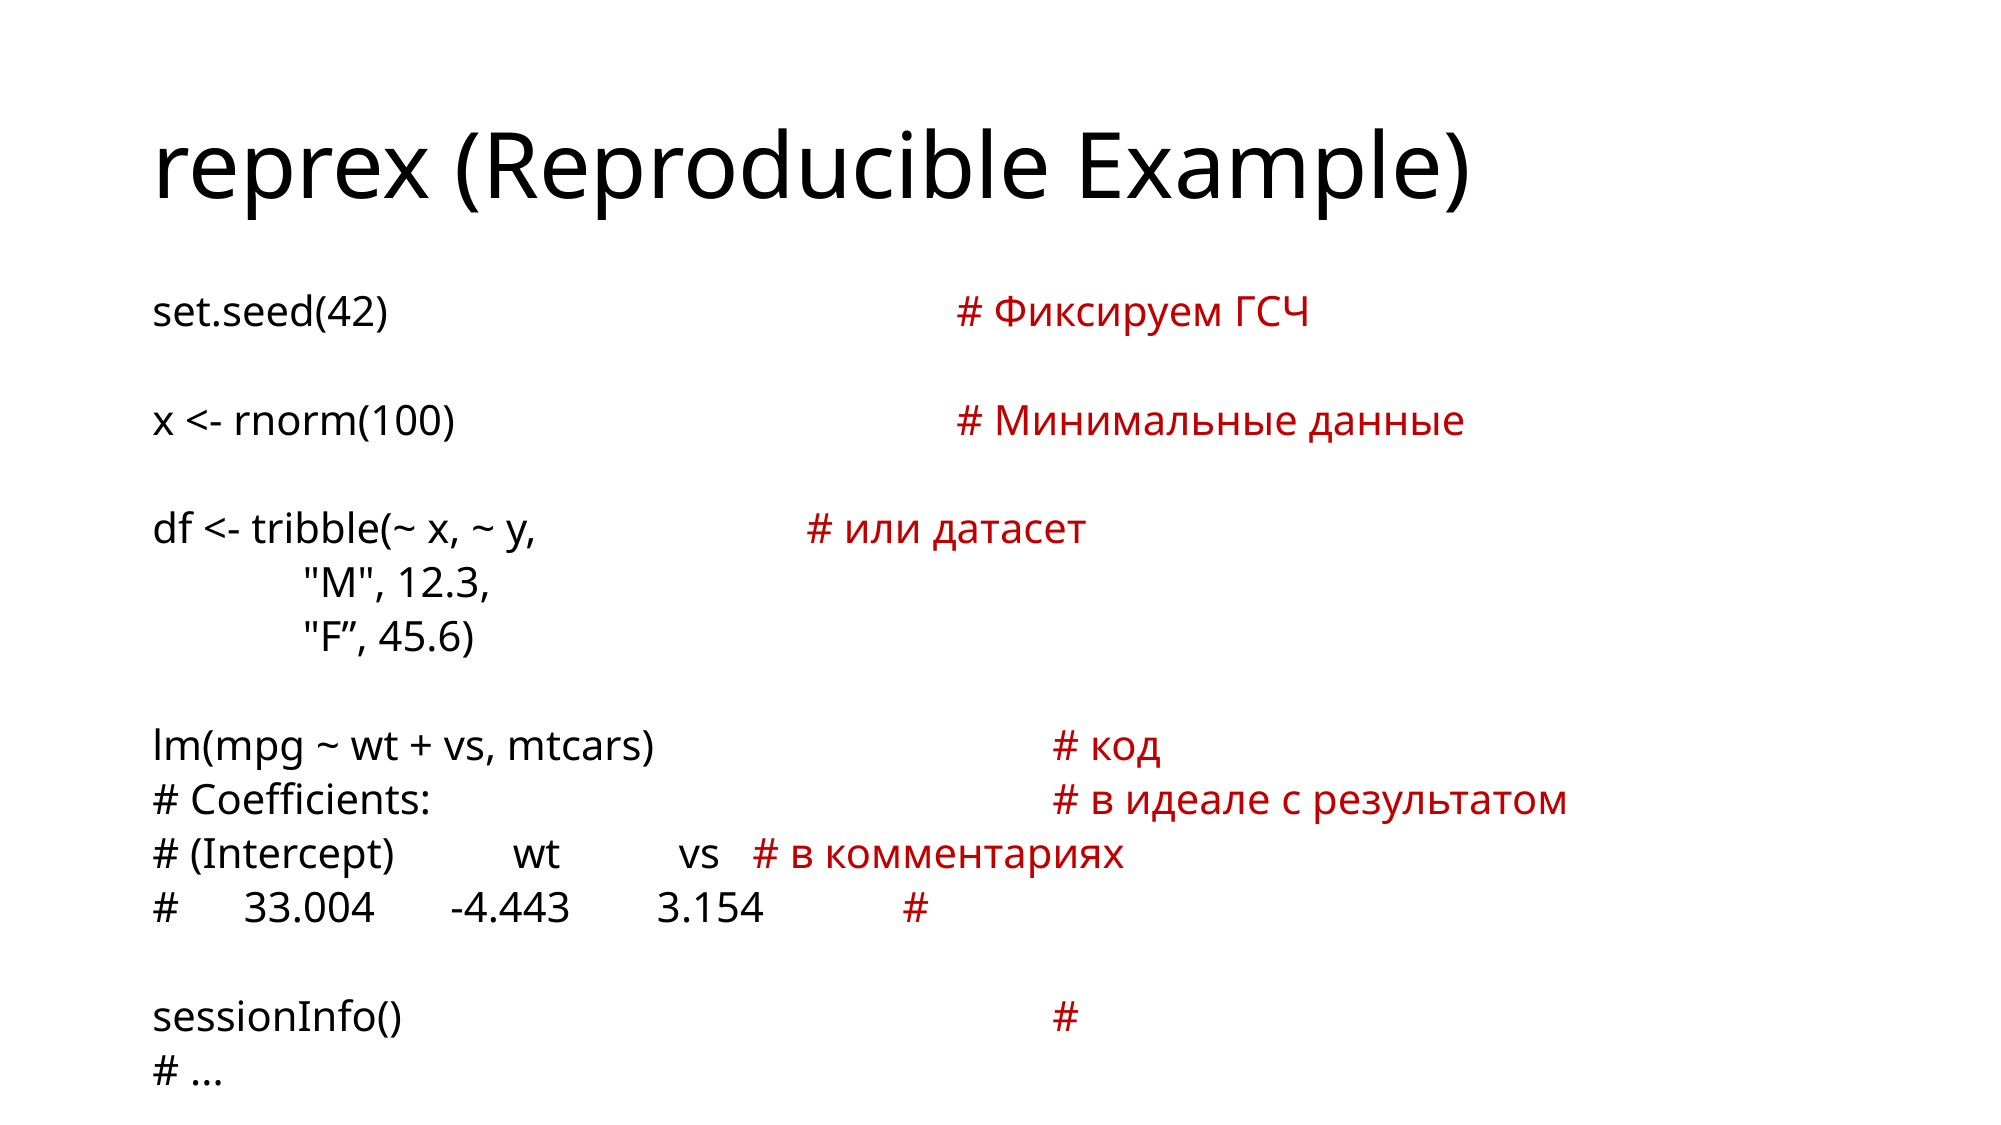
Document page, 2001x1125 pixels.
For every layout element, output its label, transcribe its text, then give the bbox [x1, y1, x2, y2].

list set.seed(42) # Фиксируем ГСЧ x <- rnorm(100) # Минимальные данные df <- tribble(~ x, ~ y, # или датасет "M", 12.3, "F”, 45.6) lm(mpg ~ wt + vs, mtcars) # код # Coefficients: # в идеале с результатом # (Intercept) wt vs # в комментариях # 33.004 -4.443 3.154 # sessionInfo() # # ... [137, 277, 1863, 1066]
title reprex (Reproducible Example) [137, 59, 1863, 277]
